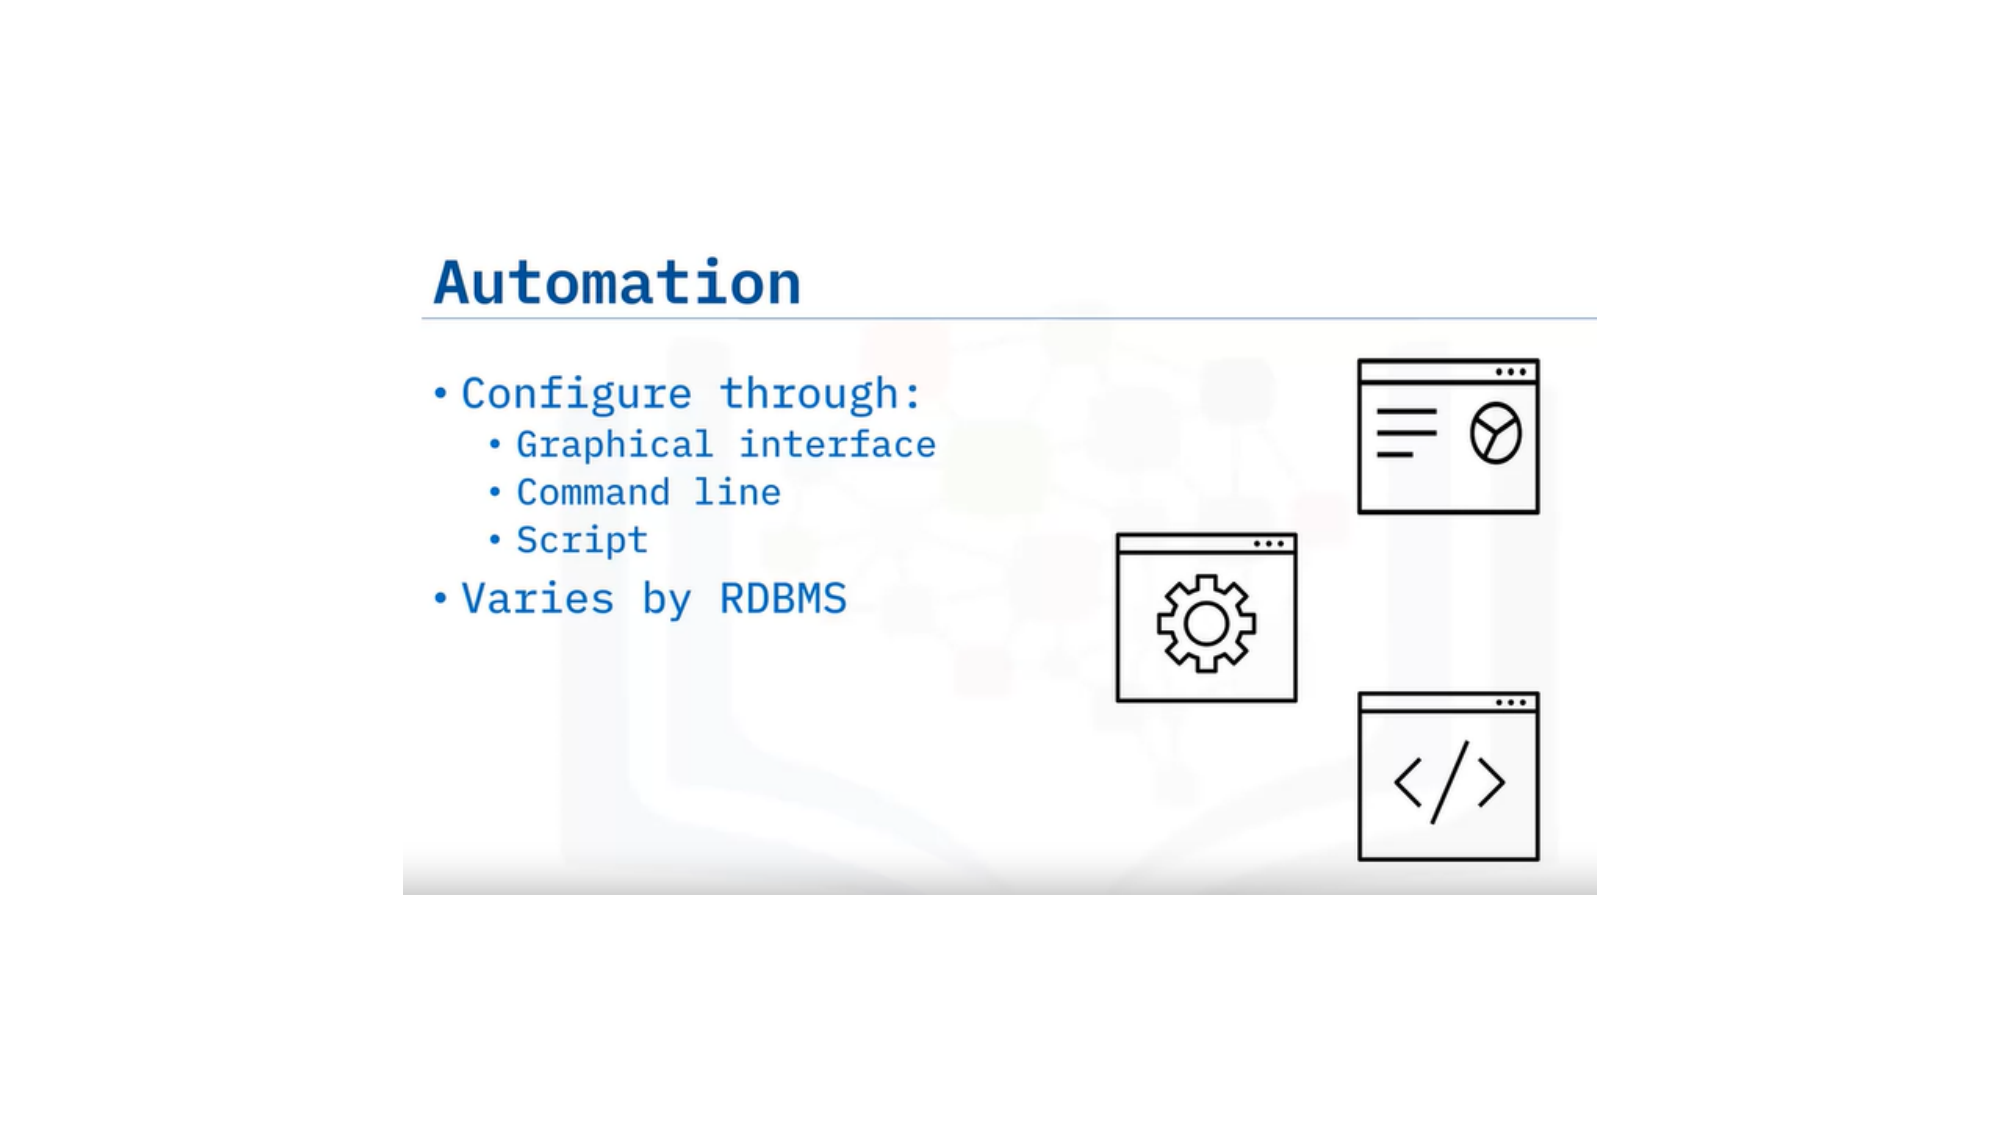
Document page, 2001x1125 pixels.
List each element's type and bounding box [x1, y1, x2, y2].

picture [403, 230, 1597, 895]
